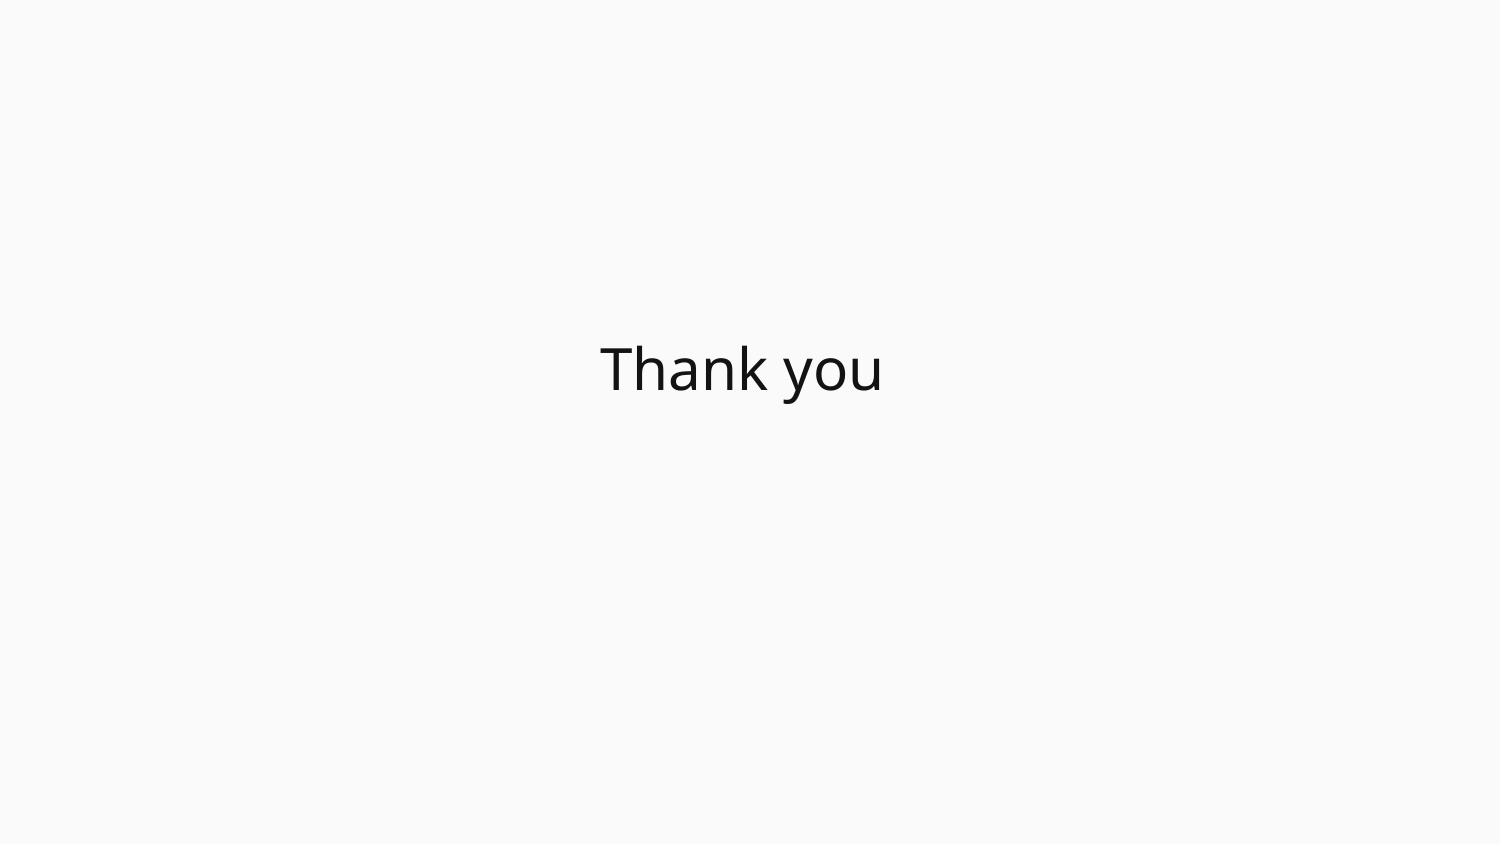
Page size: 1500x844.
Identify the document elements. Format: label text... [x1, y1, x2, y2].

title Thank you [45, 332, 1454, 512]
